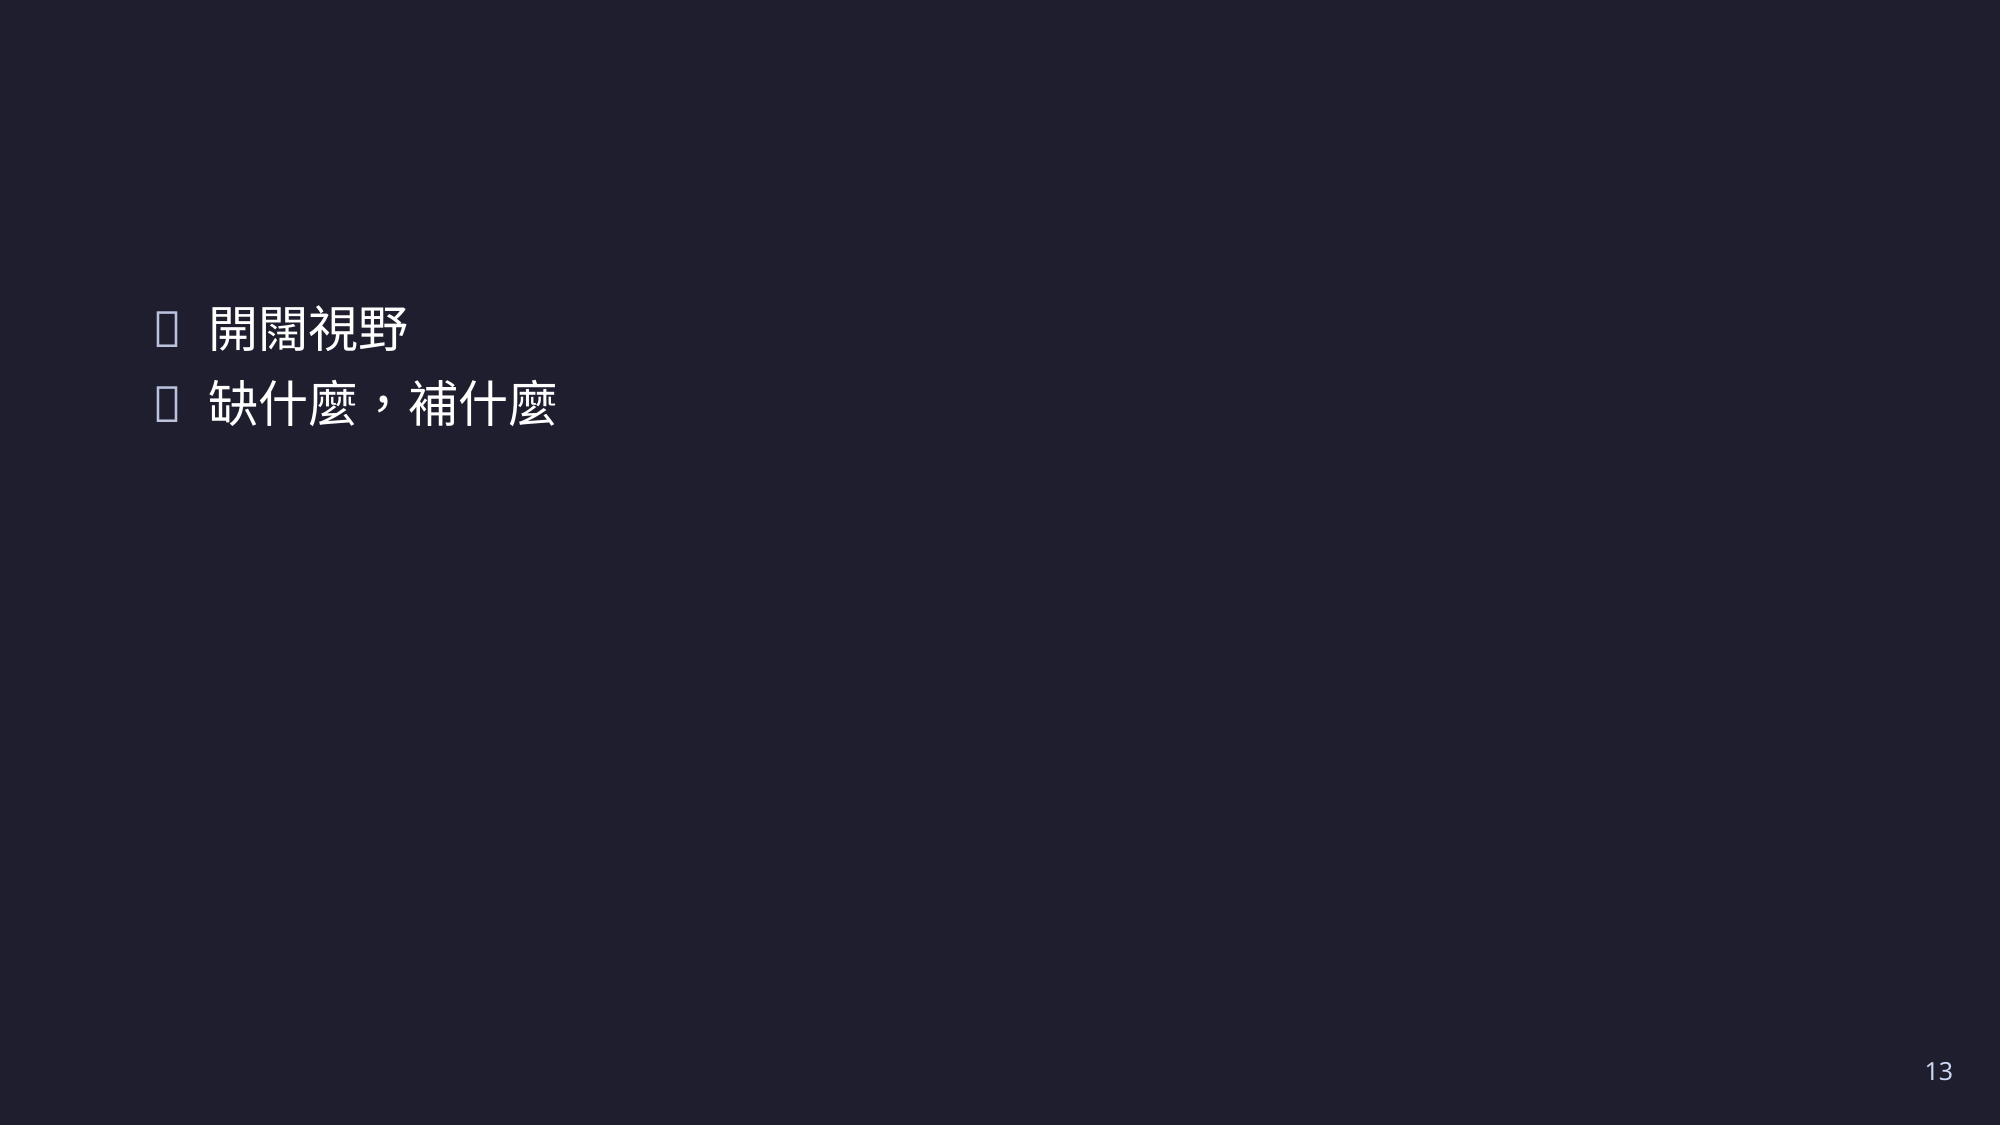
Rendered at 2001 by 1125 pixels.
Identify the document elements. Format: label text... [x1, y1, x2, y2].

slide_number 13 [1518, 1042, 1969, 1103]
list 開闊視野 缺什麼，補什麼 [137, 296, 1863, 1014]
